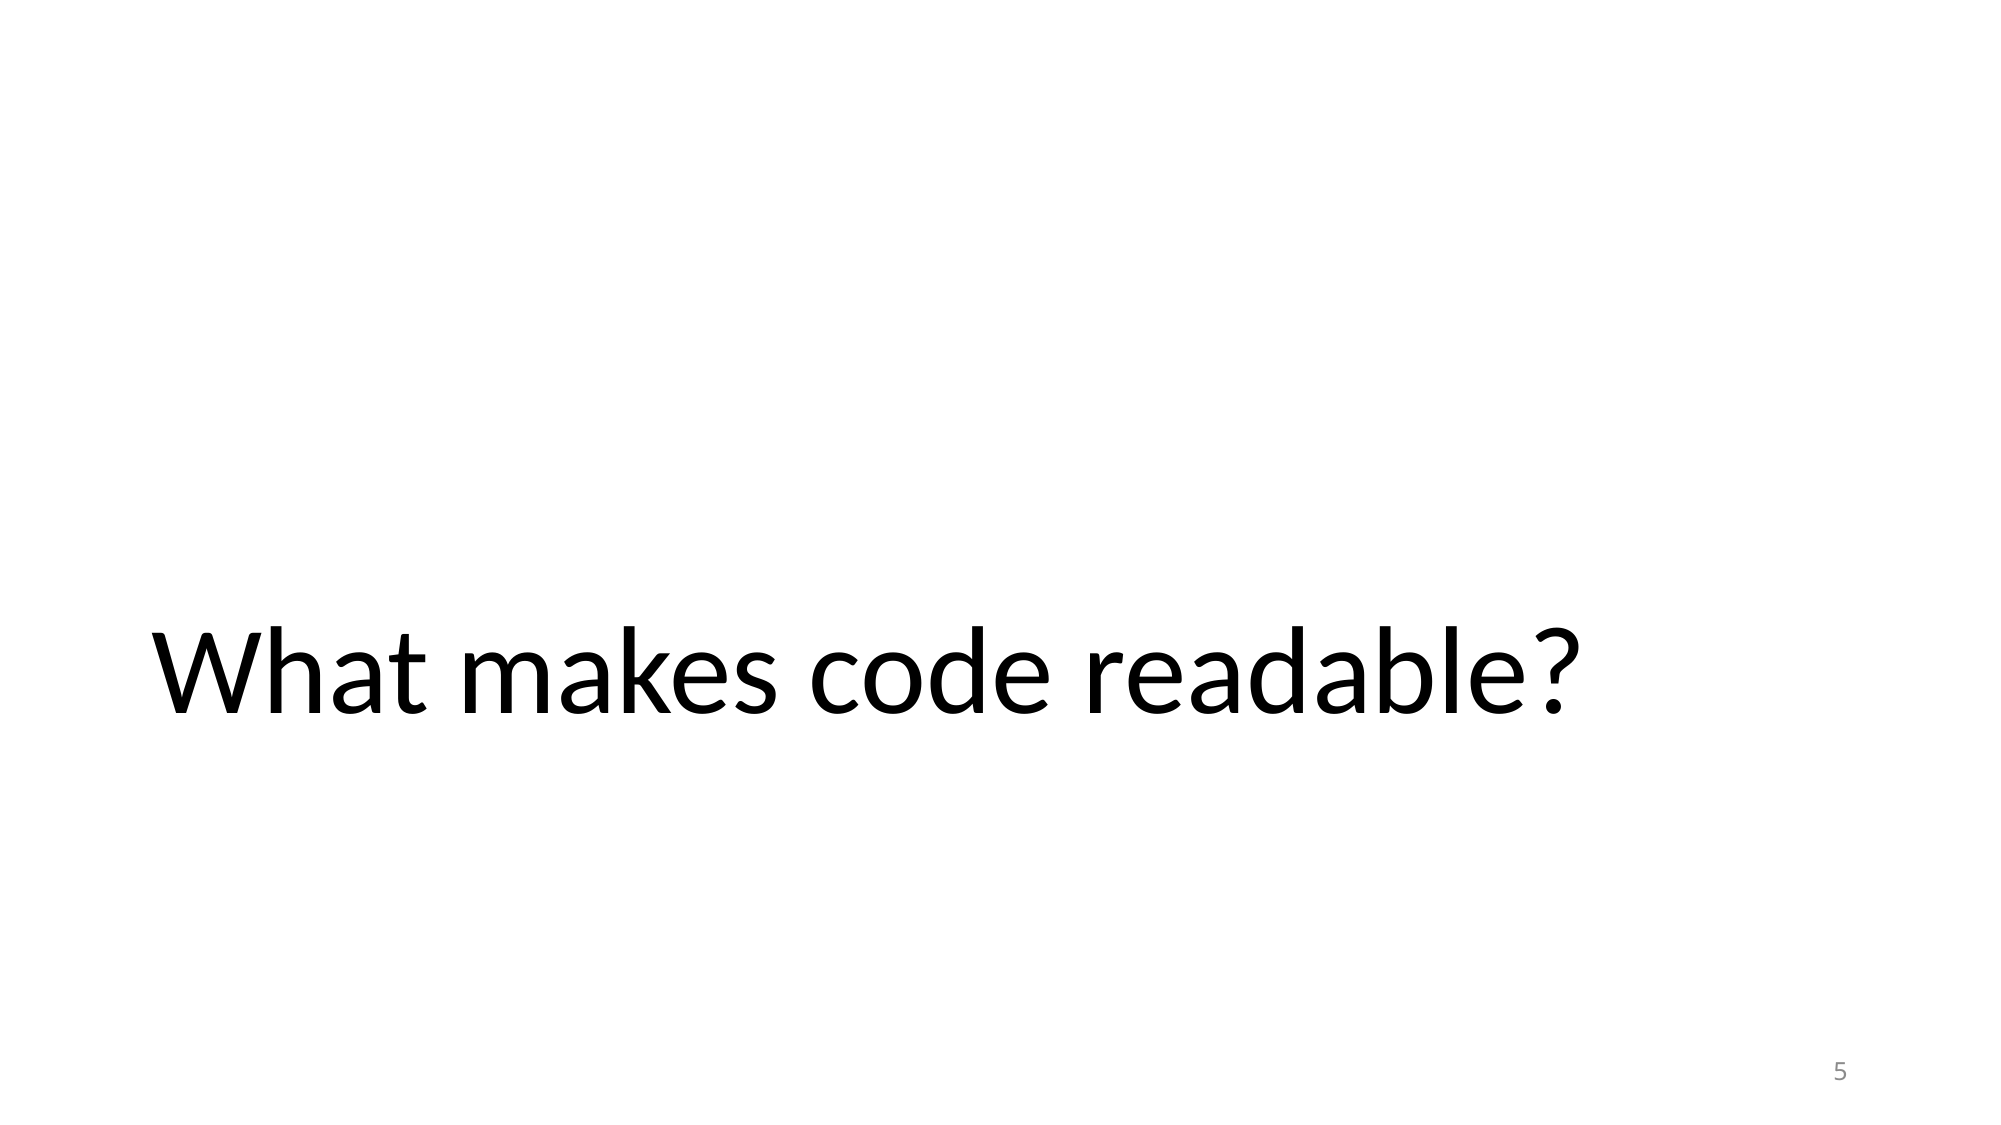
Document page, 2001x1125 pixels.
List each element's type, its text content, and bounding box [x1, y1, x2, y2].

title What makes code readable? [136, 280, 1862, 749]
slide_number 5 [1412, 1042, 1863, 1103]
